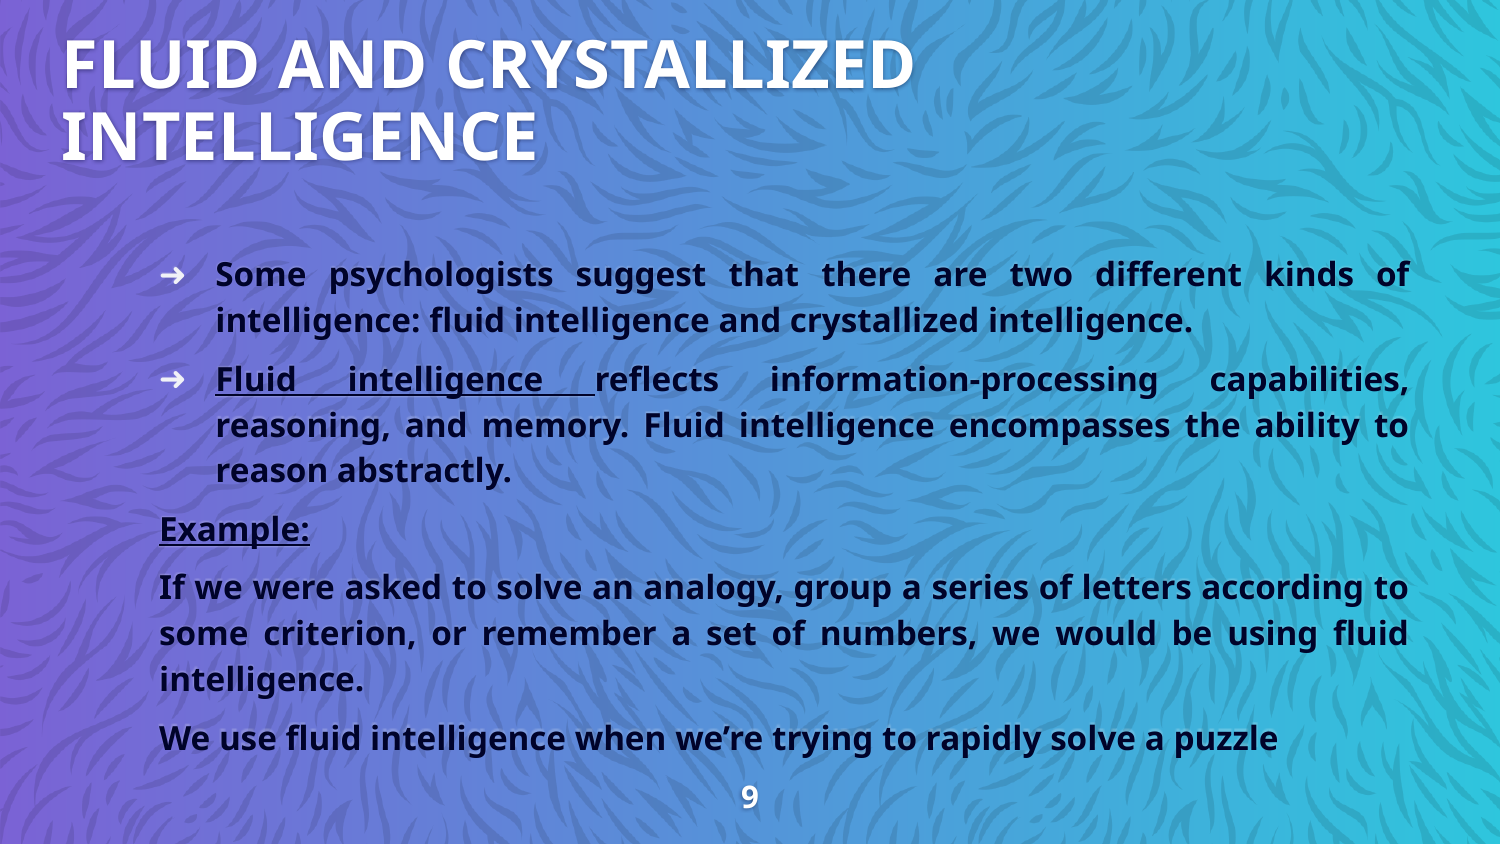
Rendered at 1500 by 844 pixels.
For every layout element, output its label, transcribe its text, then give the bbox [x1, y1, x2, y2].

picture [0, 0, 1500, 844]
title FLUID AND CRYSTALLIZED INTELLIGENCE [61, 52, 1362, 175]
slide_number 9 [705, 766, 795, 832]
list Some psychologists suggest that there are two different kinds of intelligence: fluid intelligence and crystallized intelligence. Fluid intelligence reflects information-processing capabilities, reasoning, and memory. Fluid intelligence encompasses the ability to reason abstractly. Example: If we were asked to solve an analogy, group a series of letters according to some criterion, or remember a set of numbers, we would be using fluid intelligence. We use fluid intelligence when we’re trying to rapidly solve a puzzle [140, 247, 1411, 786]
